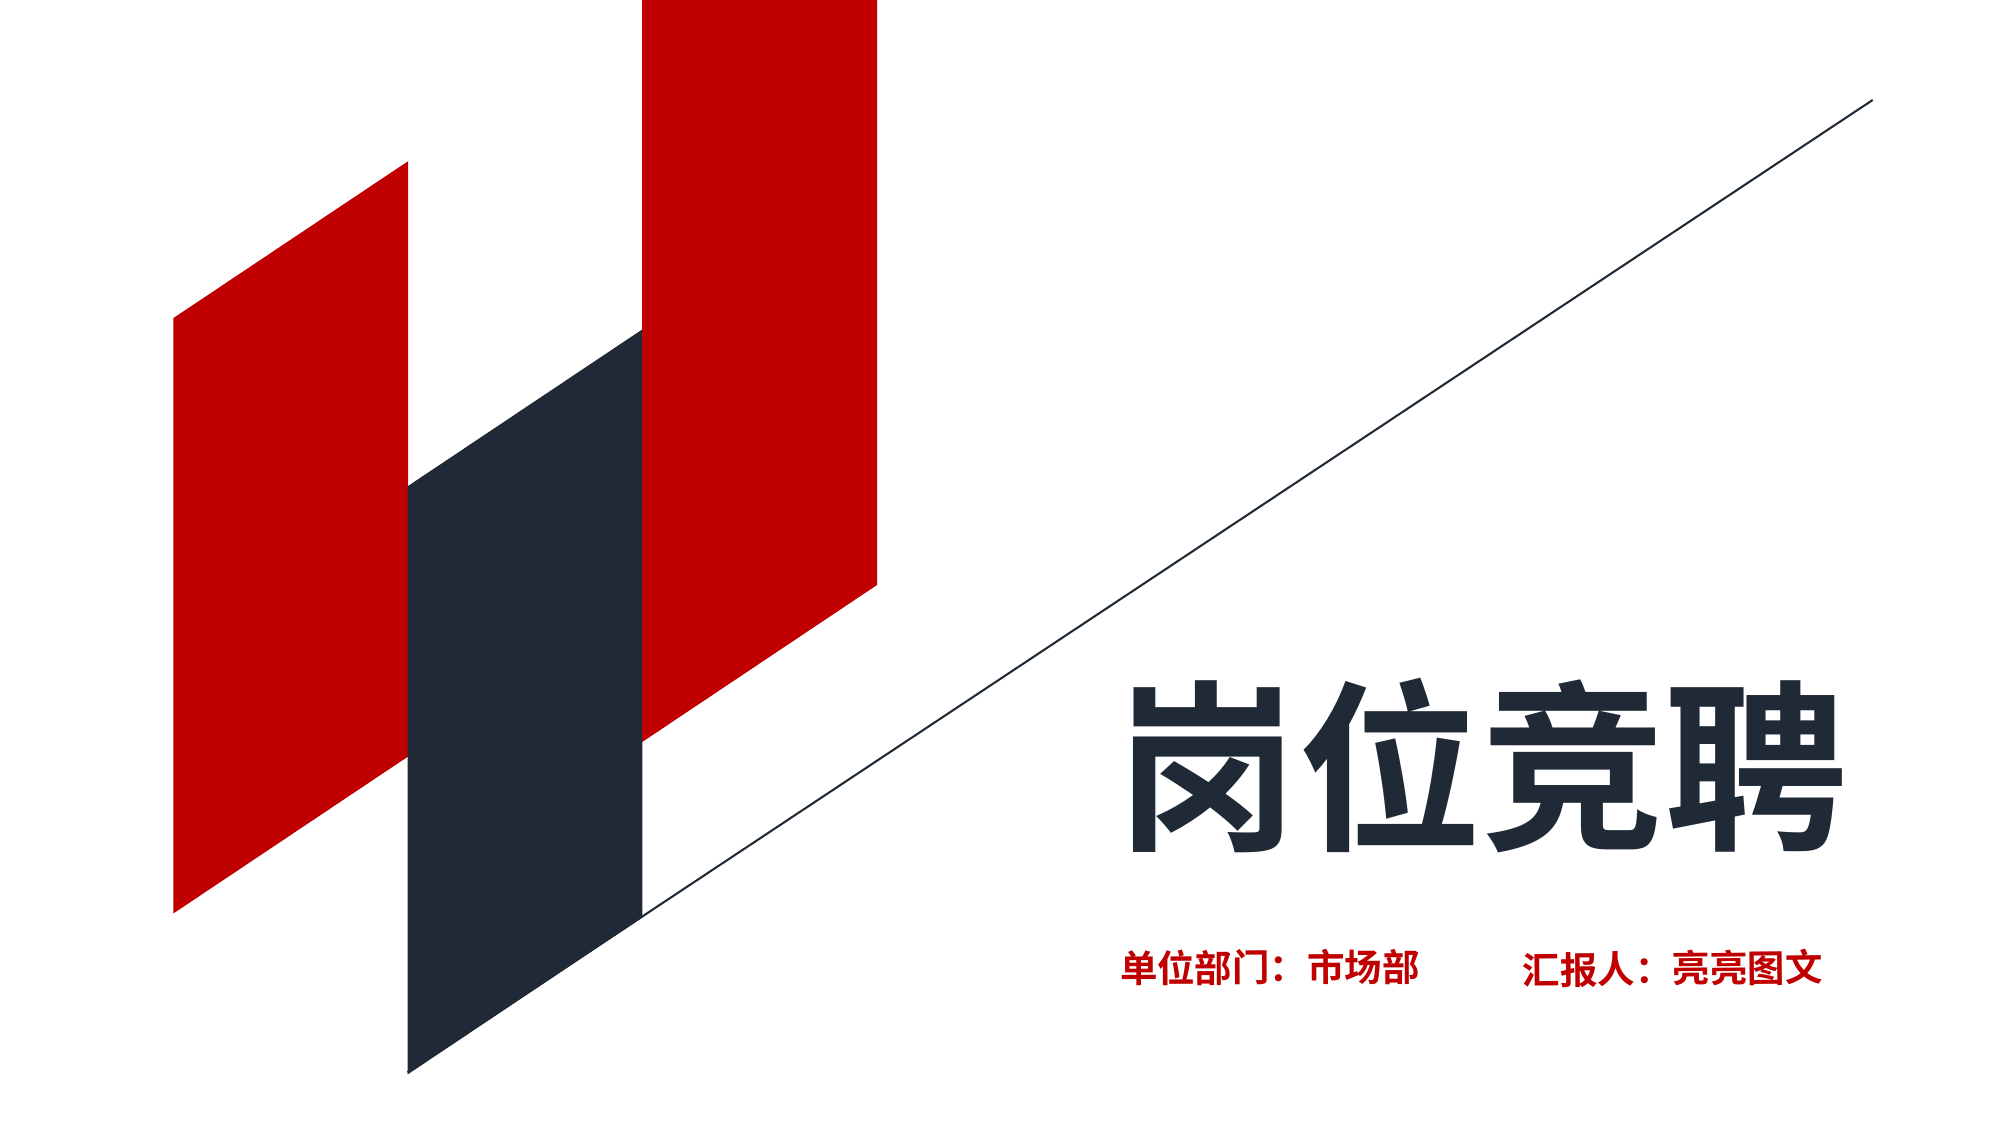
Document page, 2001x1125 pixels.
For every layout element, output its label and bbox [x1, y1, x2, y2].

text_box [641, 0, 879, 99]
text_box [172, 160, 407, 916]
text_box [407, 99, 1873, 1073]
